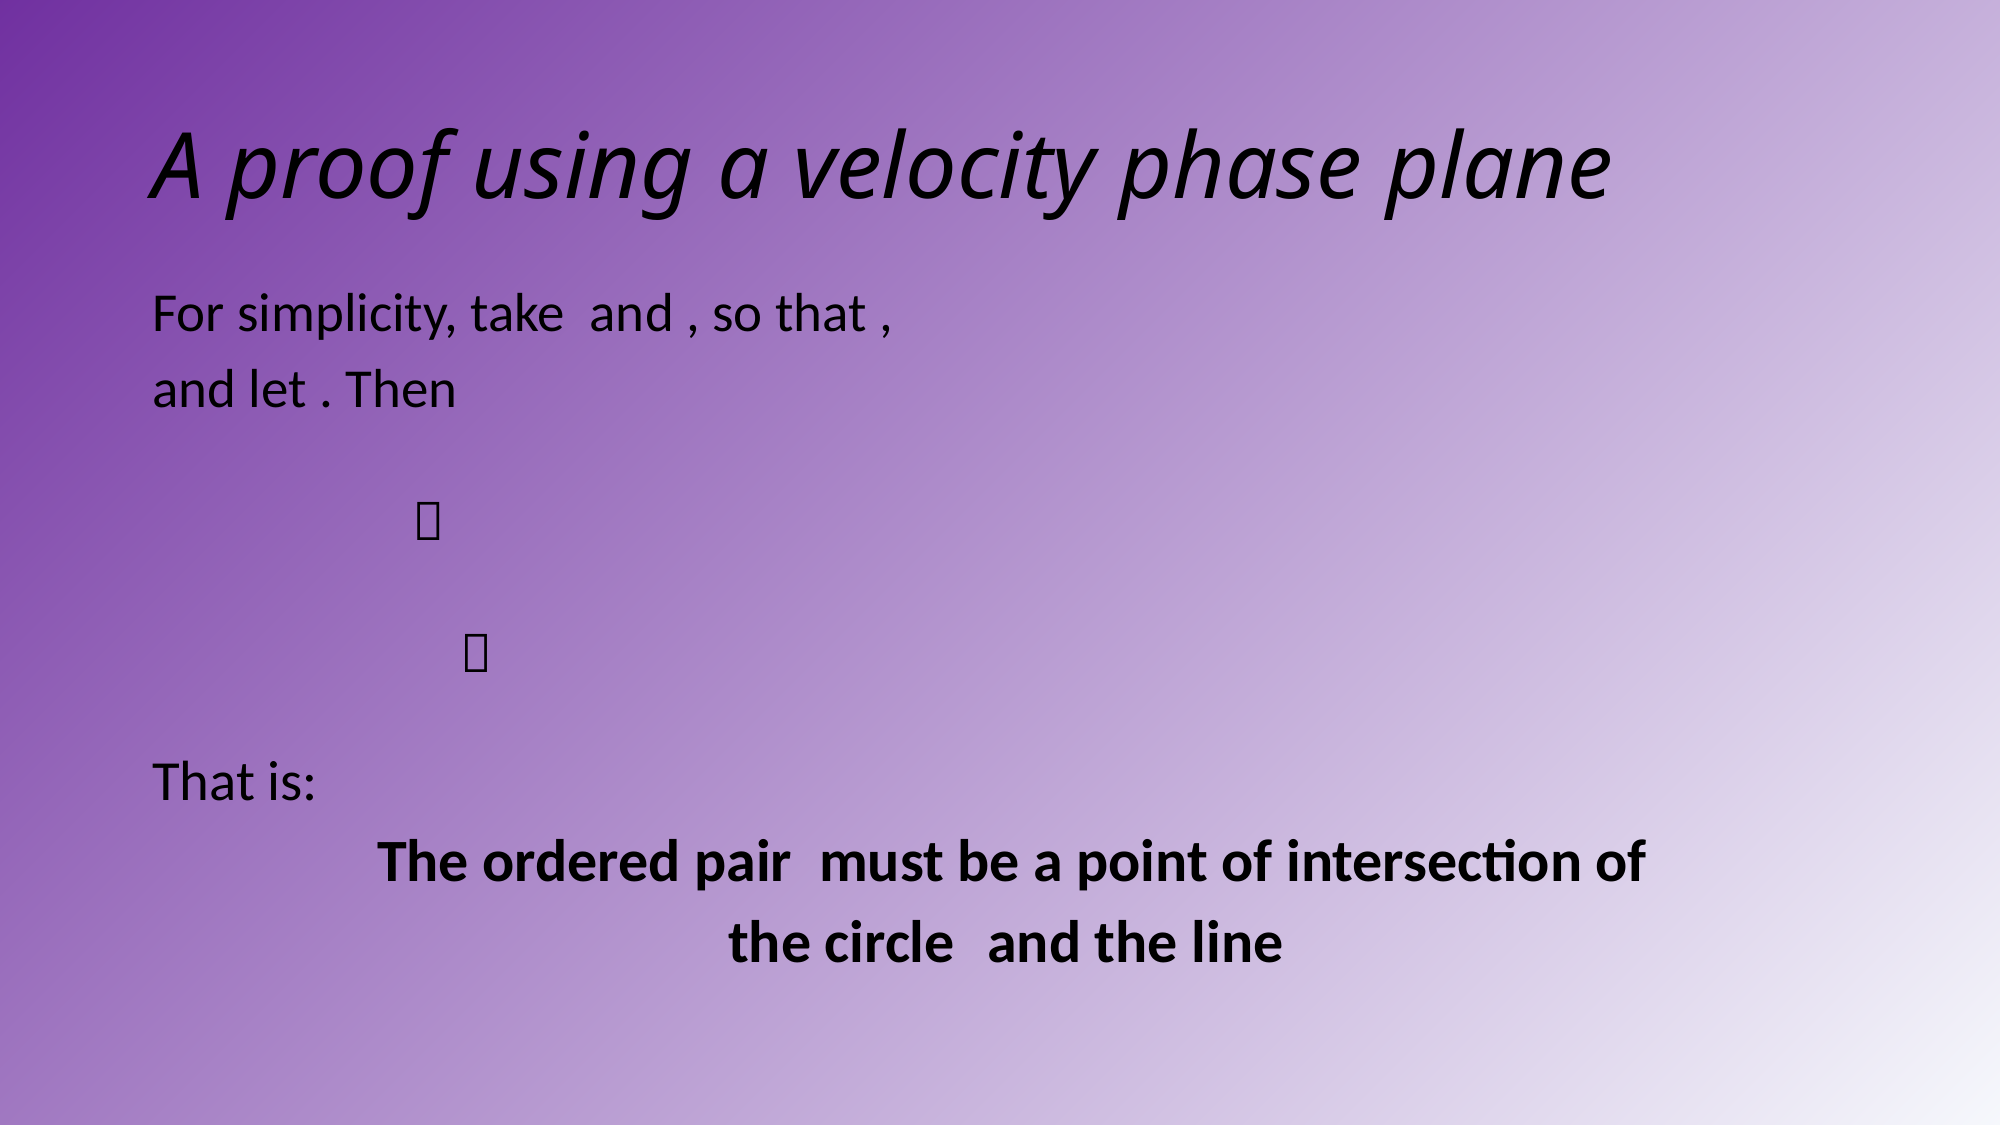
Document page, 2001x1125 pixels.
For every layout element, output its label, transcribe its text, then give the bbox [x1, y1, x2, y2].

text_box [137, 489, 1179, 991]
title A proof using a velocity phase plane [137, 59, 1863, 278]
